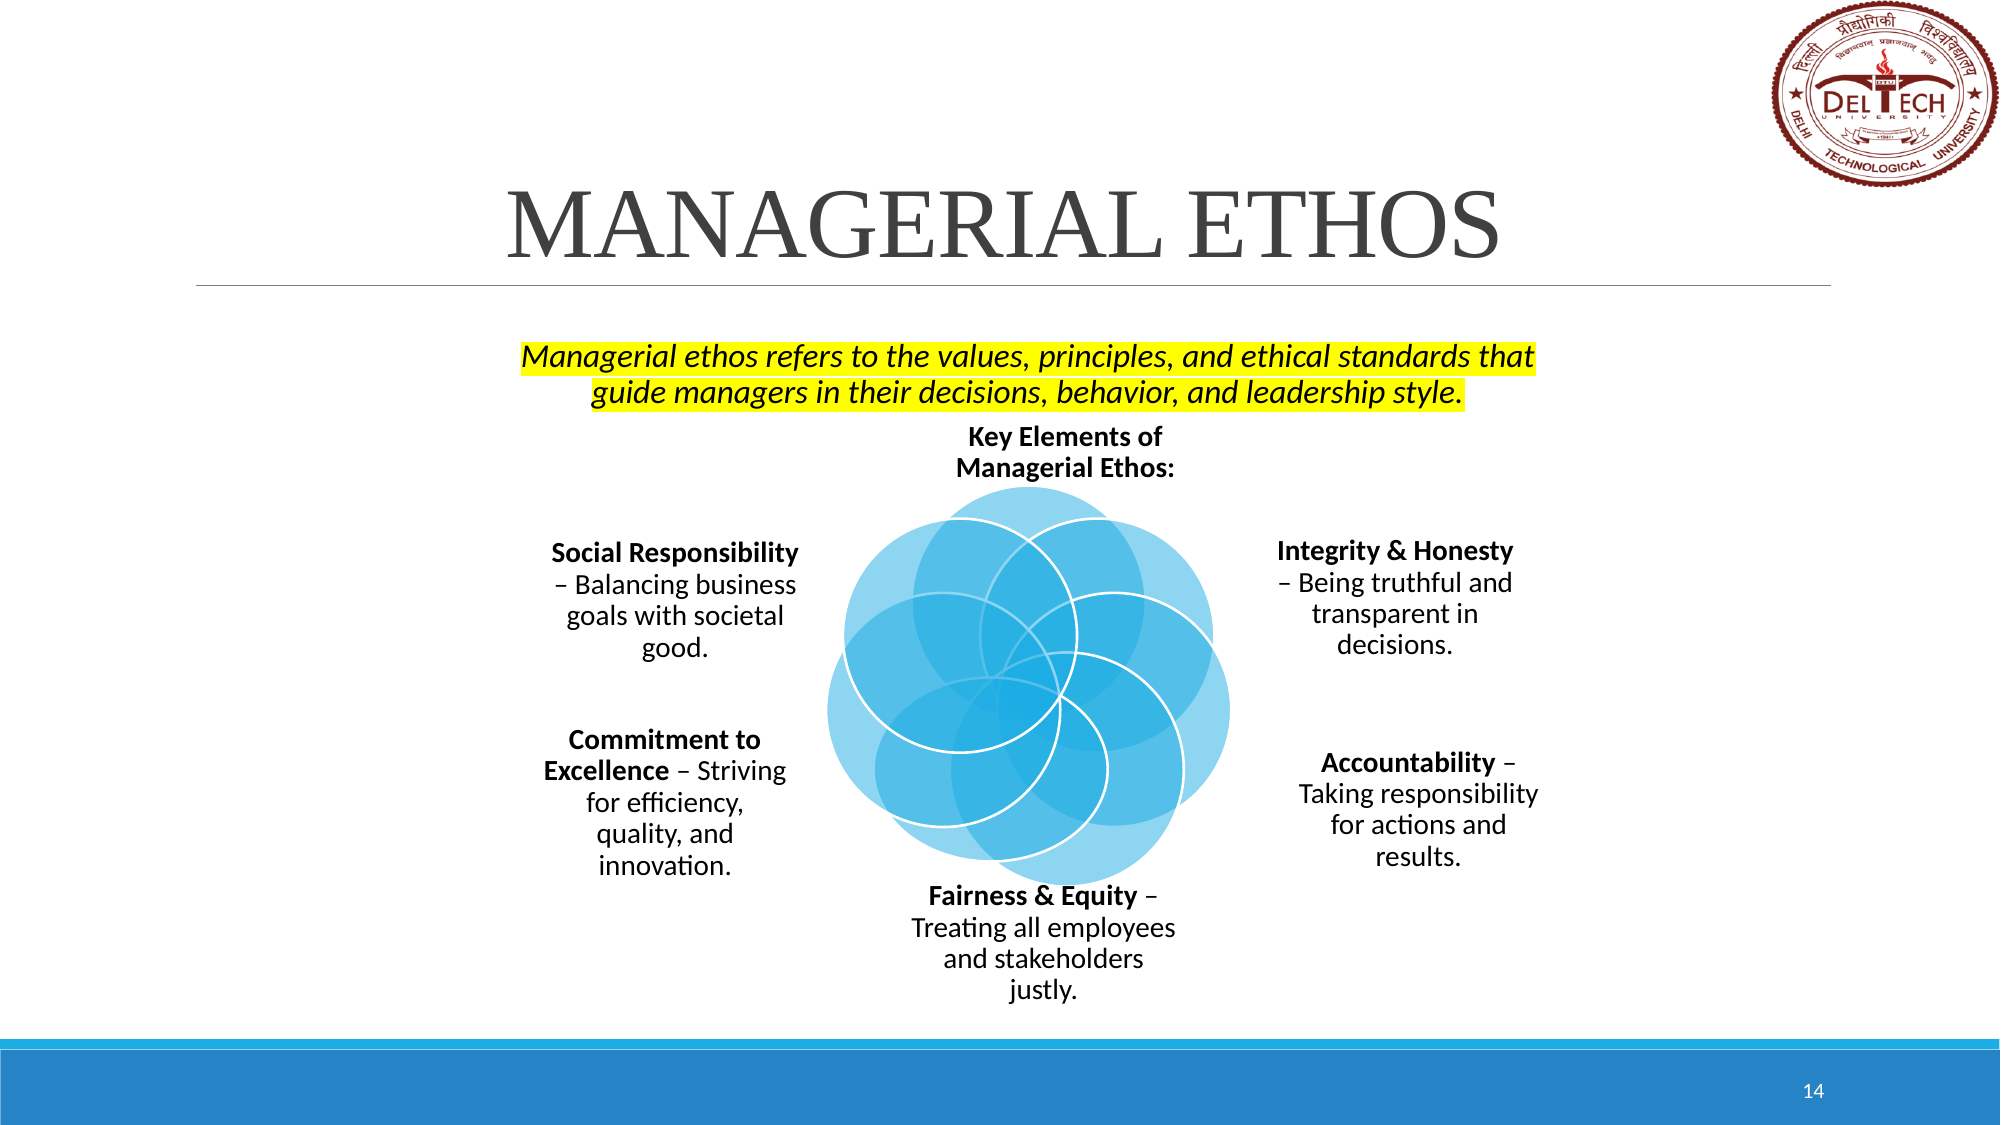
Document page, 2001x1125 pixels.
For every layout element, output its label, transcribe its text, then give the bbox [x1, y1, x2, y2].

slide_number 14 [1624, 1059, 1840, 1120]
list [179, 302, 1878, 1022]
title MANAGERIAL ETHOS [180, 47, 1830, 285]
picture [1768, 0, 2000, 188]
